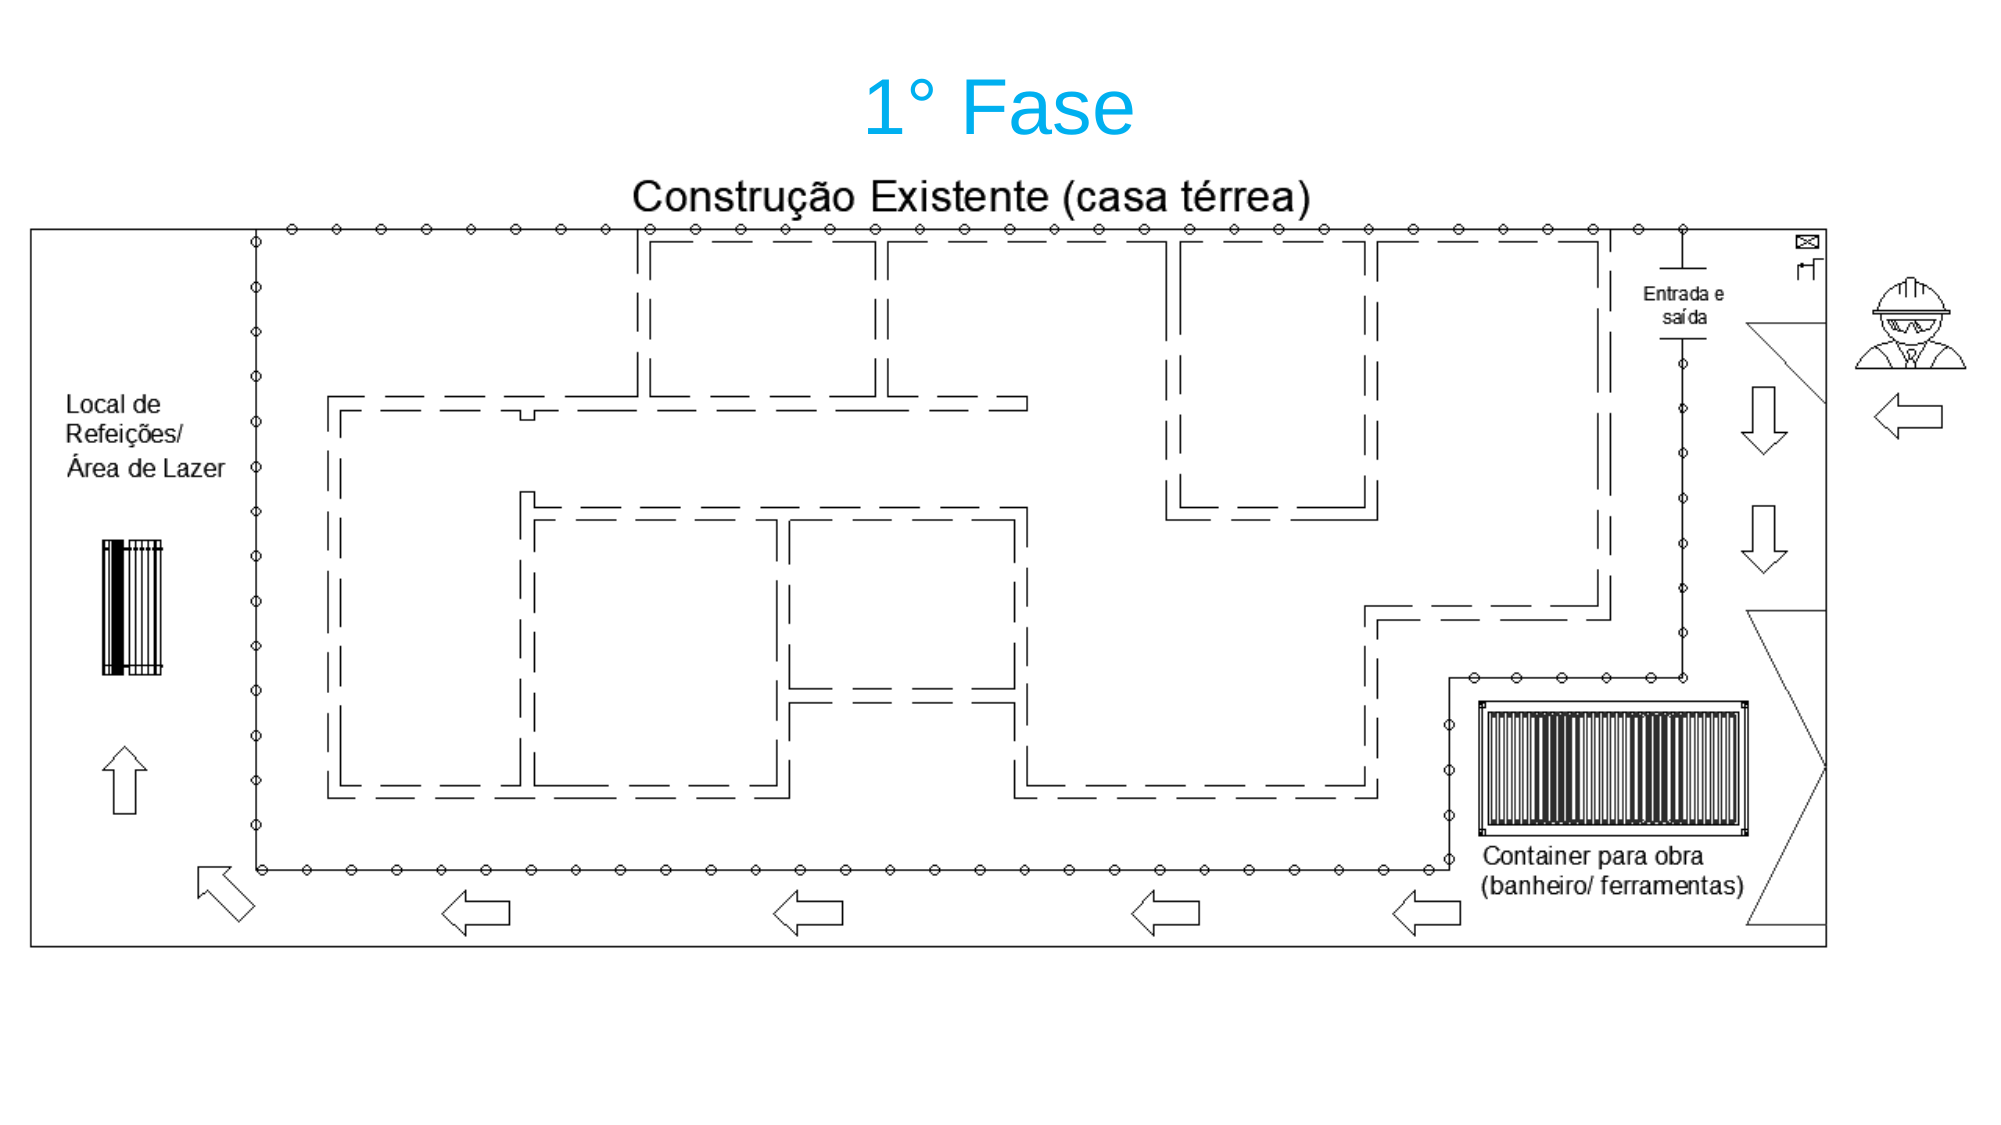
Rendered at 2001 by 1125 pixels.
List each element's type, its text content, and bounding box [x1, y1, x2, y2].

picture [21, 170, 1979, 954]
title 1° Fase [137, 0, 1863, 170]
